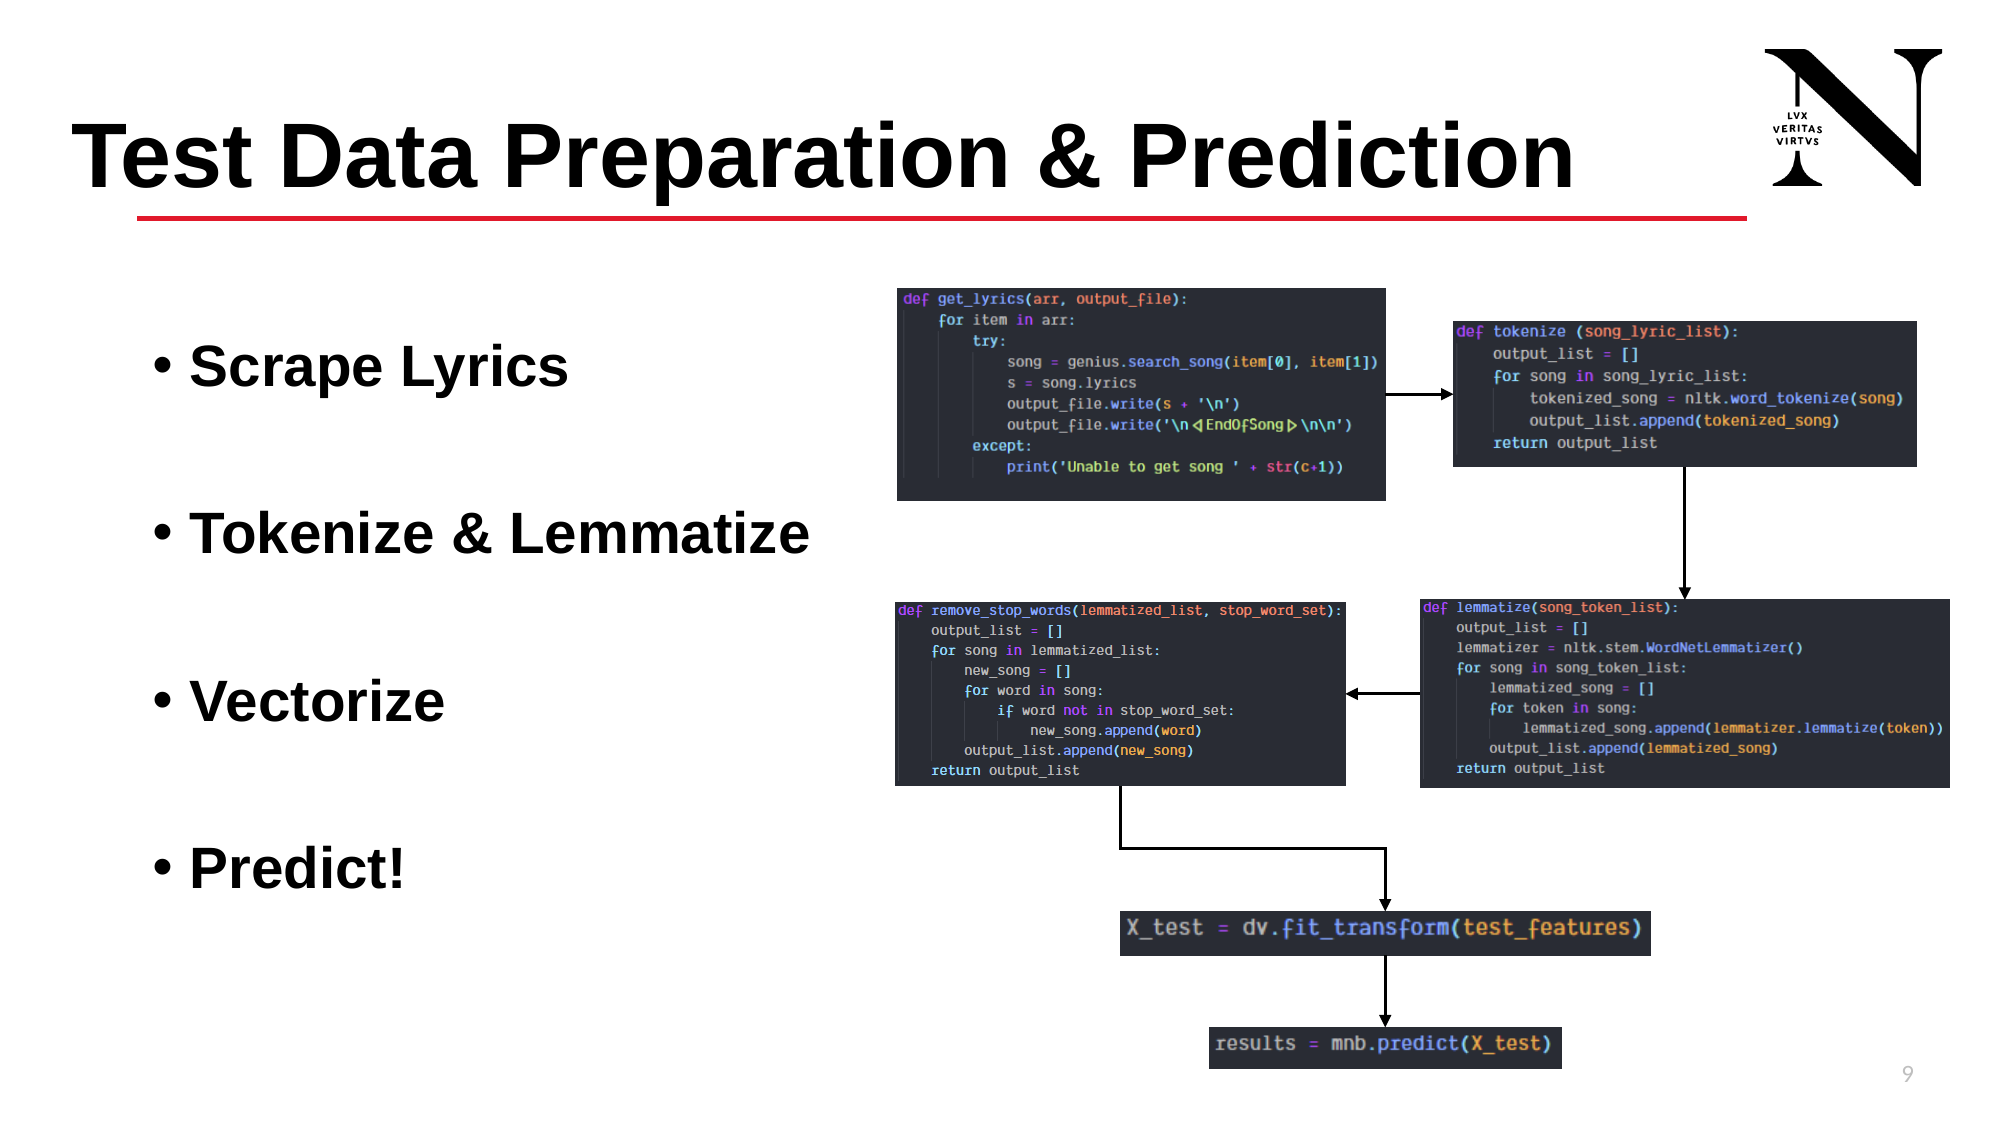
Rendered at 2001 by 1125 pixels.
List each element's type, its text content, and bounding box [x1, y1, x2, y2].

picture [895, 601, 1346, 786]
picture [1453, 321, 1917, 467]
picture [1209, 1027, 1562, 1069]
list Scrape Lyrics Tokenize & Lemmatize Vectorize Predict! [137, 328, 968, 1043]
slide_number 10 [1479, 1042, 1930, 1103]
picture [1316, 911, 1651, 956]
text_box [1189, 716, 1316, 982]
picture [897, 288, 1386, 501]
picture [1420, 599, 1950, 789]
title Test Data Preparation & Prediction [56, 49, 1953, 267]
picture [1120, 911, 1189, 956]
